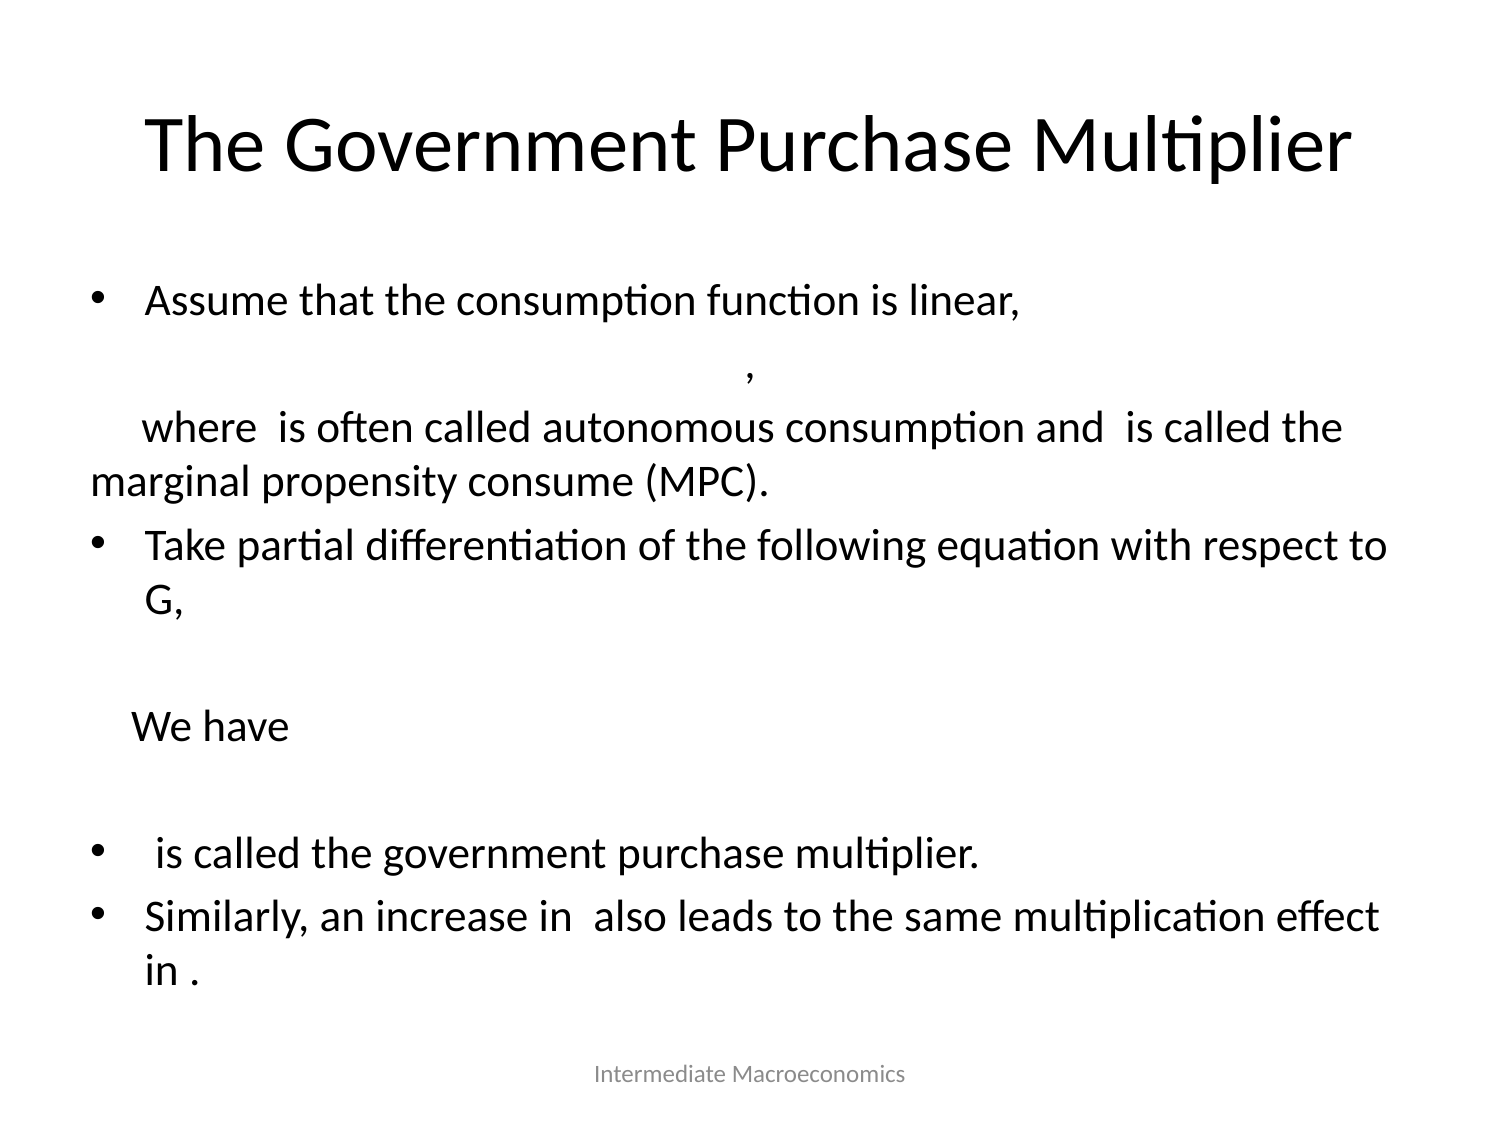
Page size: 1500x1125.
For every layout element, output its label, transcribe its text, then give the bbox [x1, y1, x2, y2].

title The Government Purchase Multiplier [75, 45, 1425, 233]
footer Intermediate Macroeconomics [512, 1042, 988, 1103]
